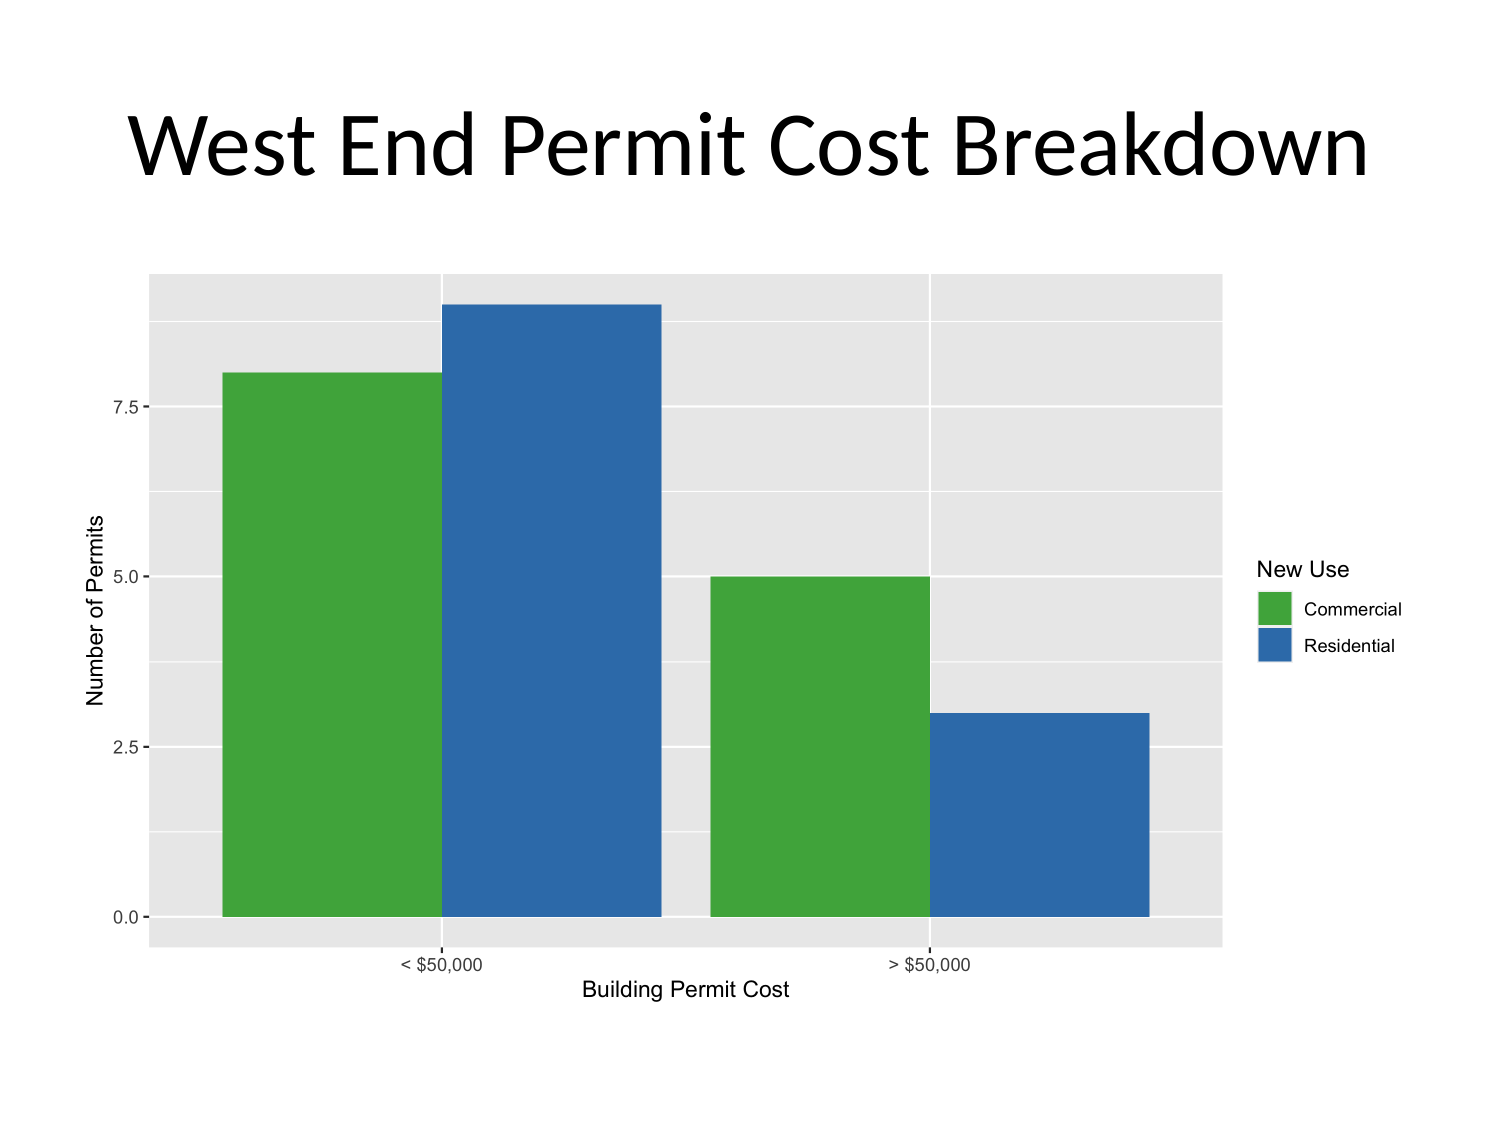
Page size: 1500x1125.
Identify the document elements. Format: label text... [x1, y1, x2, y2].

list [74, 262, 1426, 1013]
title West End Permit Cost Breakdown [75, 45, 1425, 233]
